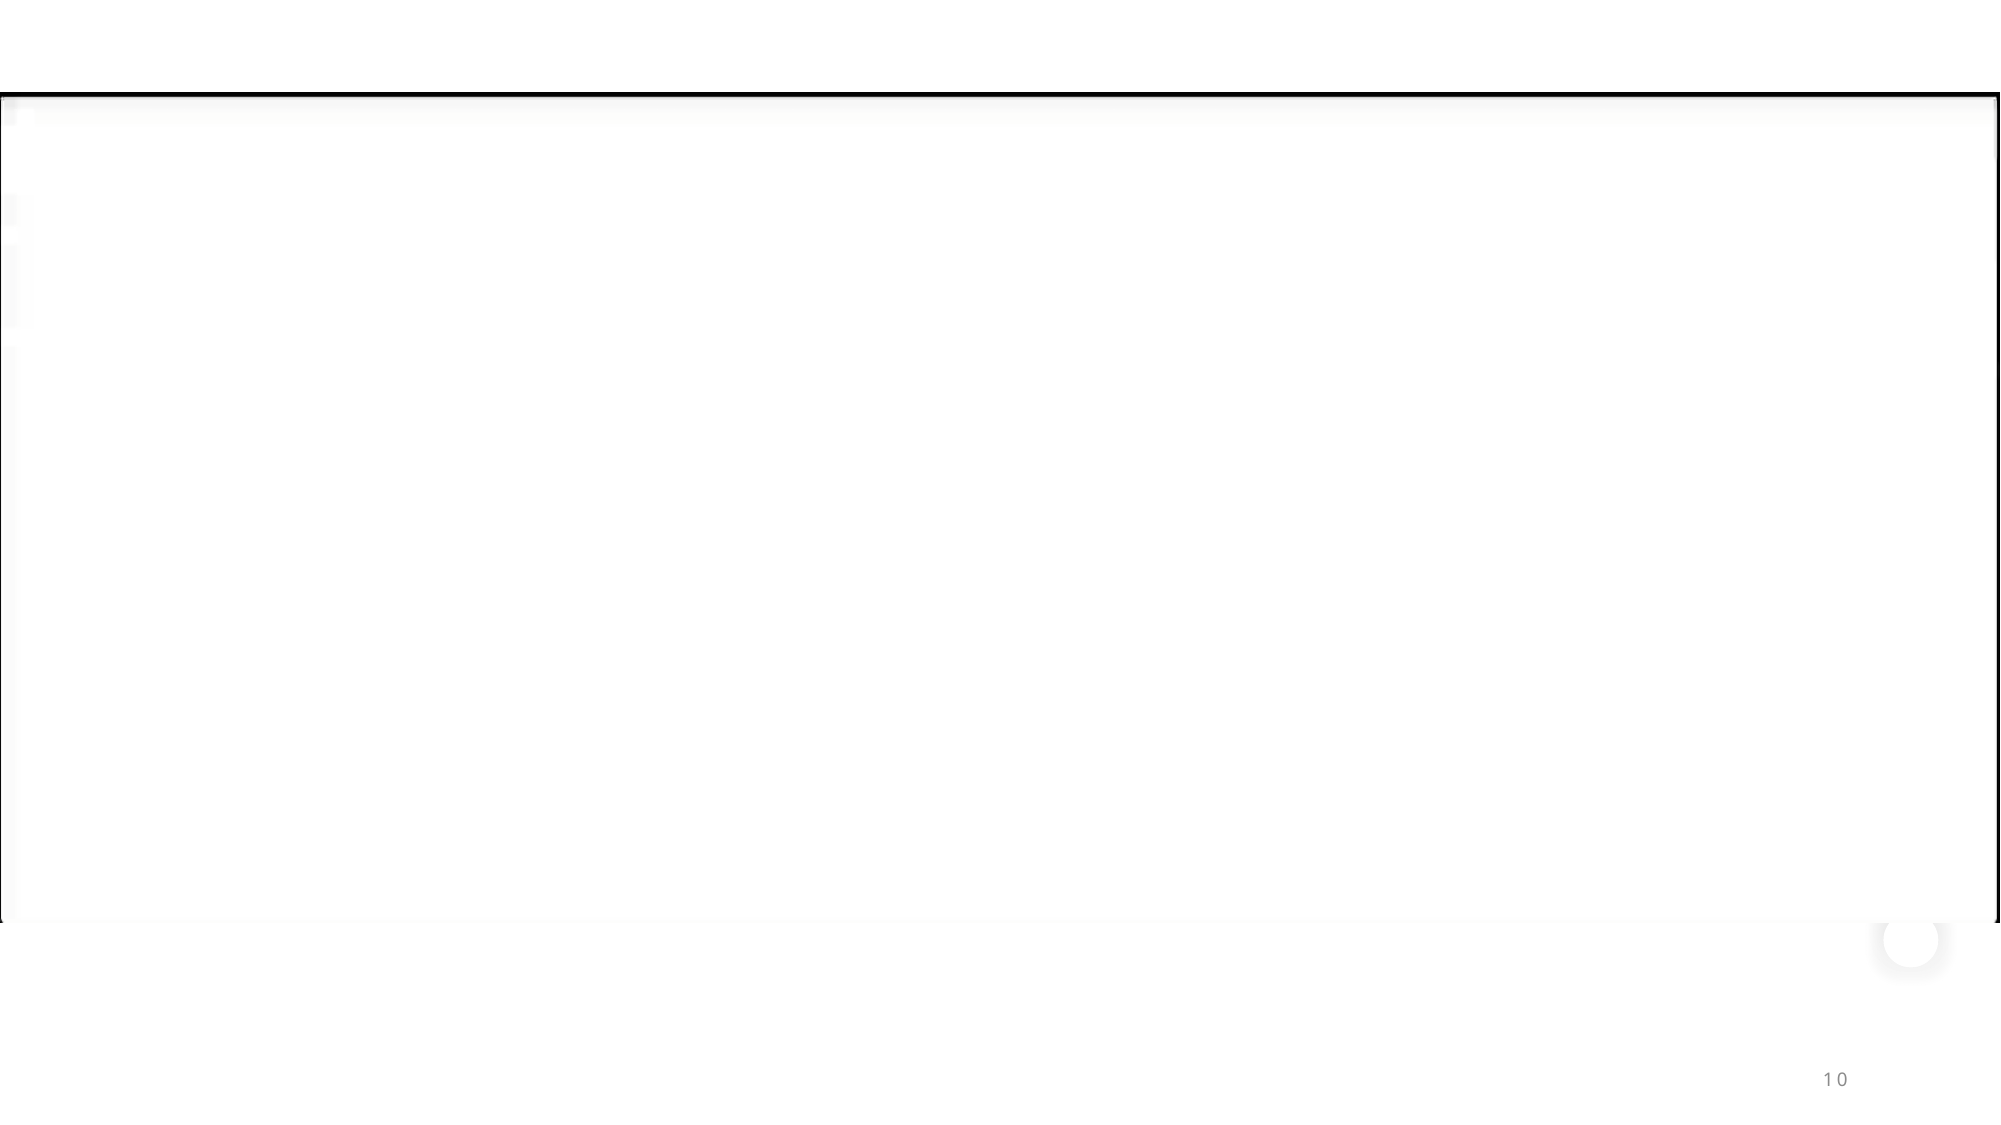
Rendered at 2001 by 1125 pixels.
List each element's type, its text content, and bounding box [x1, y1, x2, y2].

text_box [0, 91, 2000, 924]
slide_number 10 [1412, 1050, 1863, 1110]
